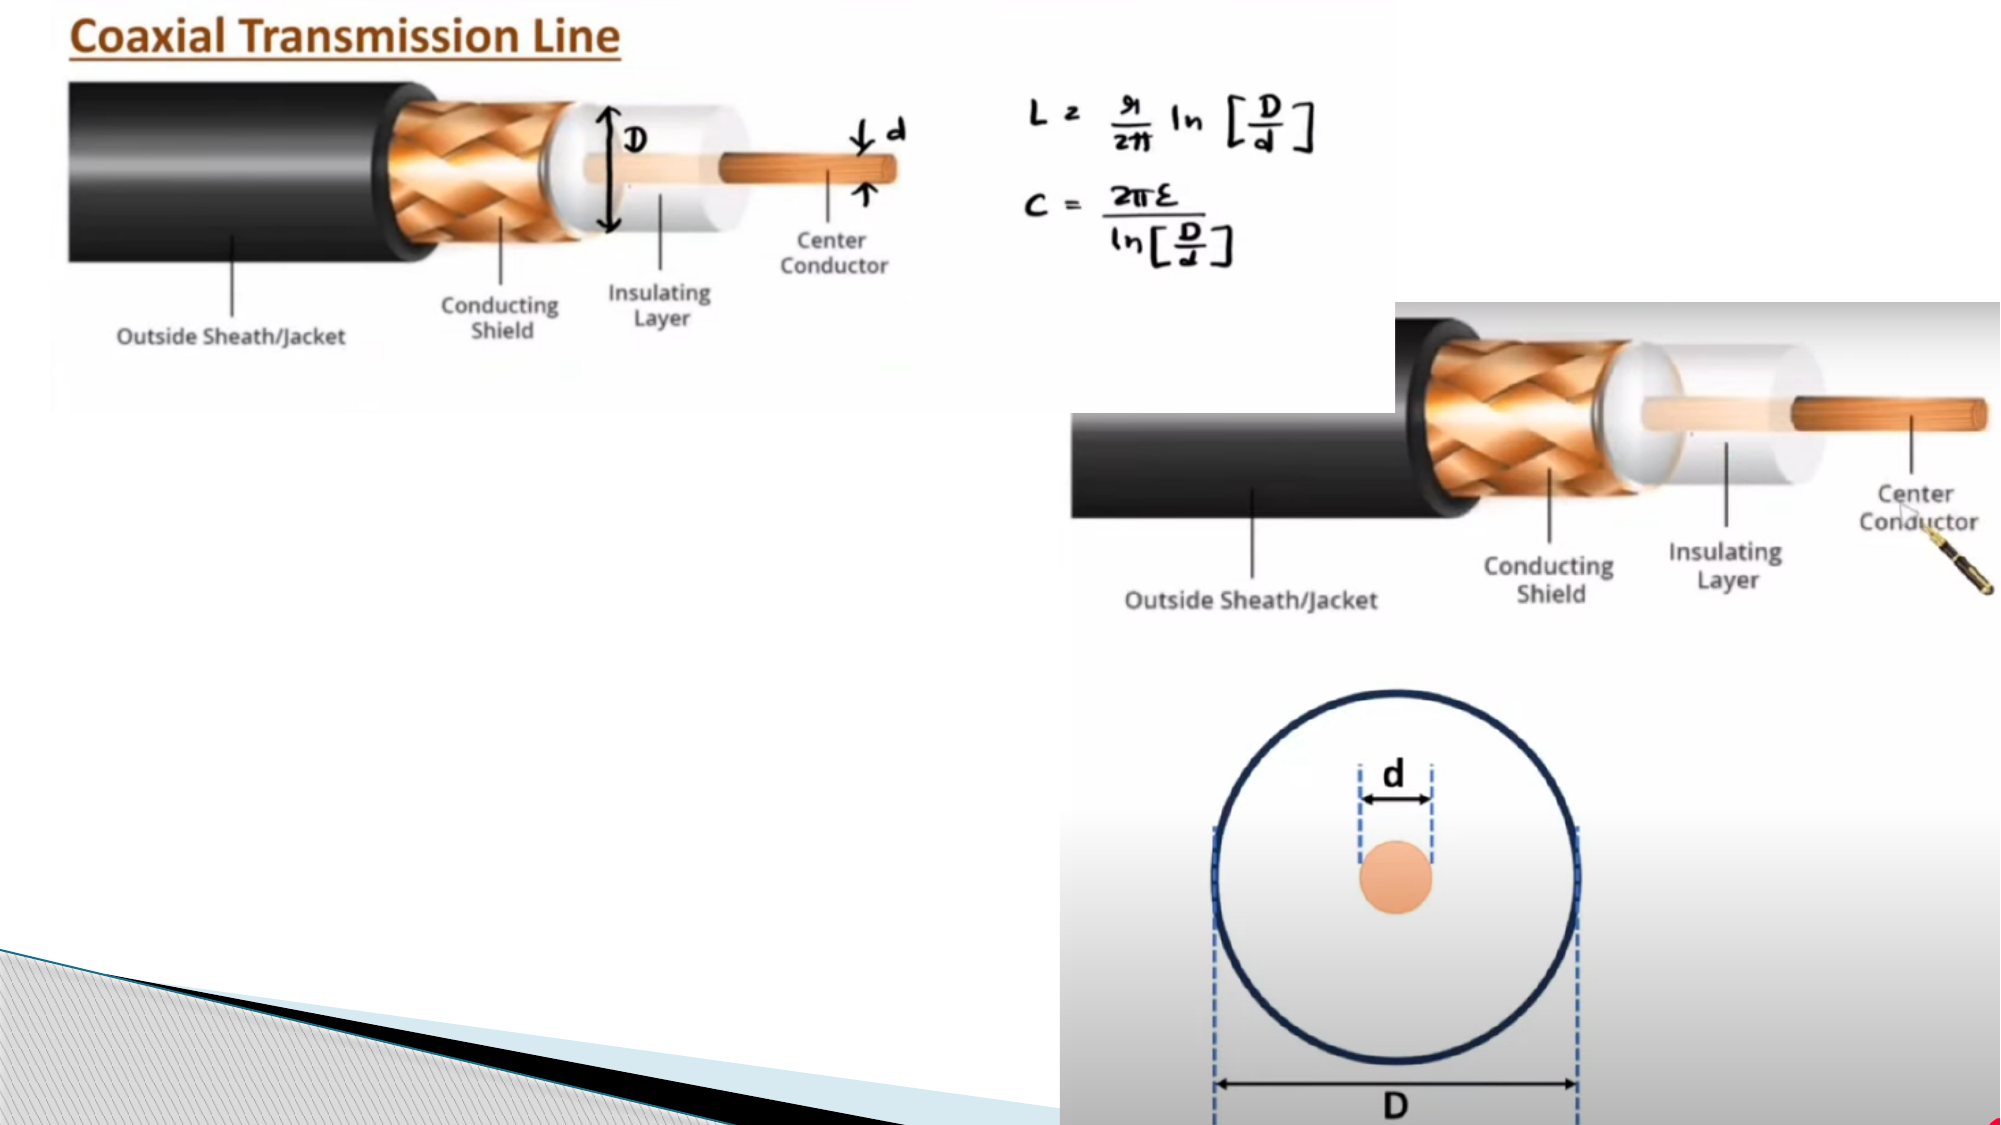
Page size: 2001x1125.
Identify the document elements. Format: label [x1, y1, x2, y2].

picture [0, 0, 1396, 414]
list [1059, 301, 2000, 1125]
